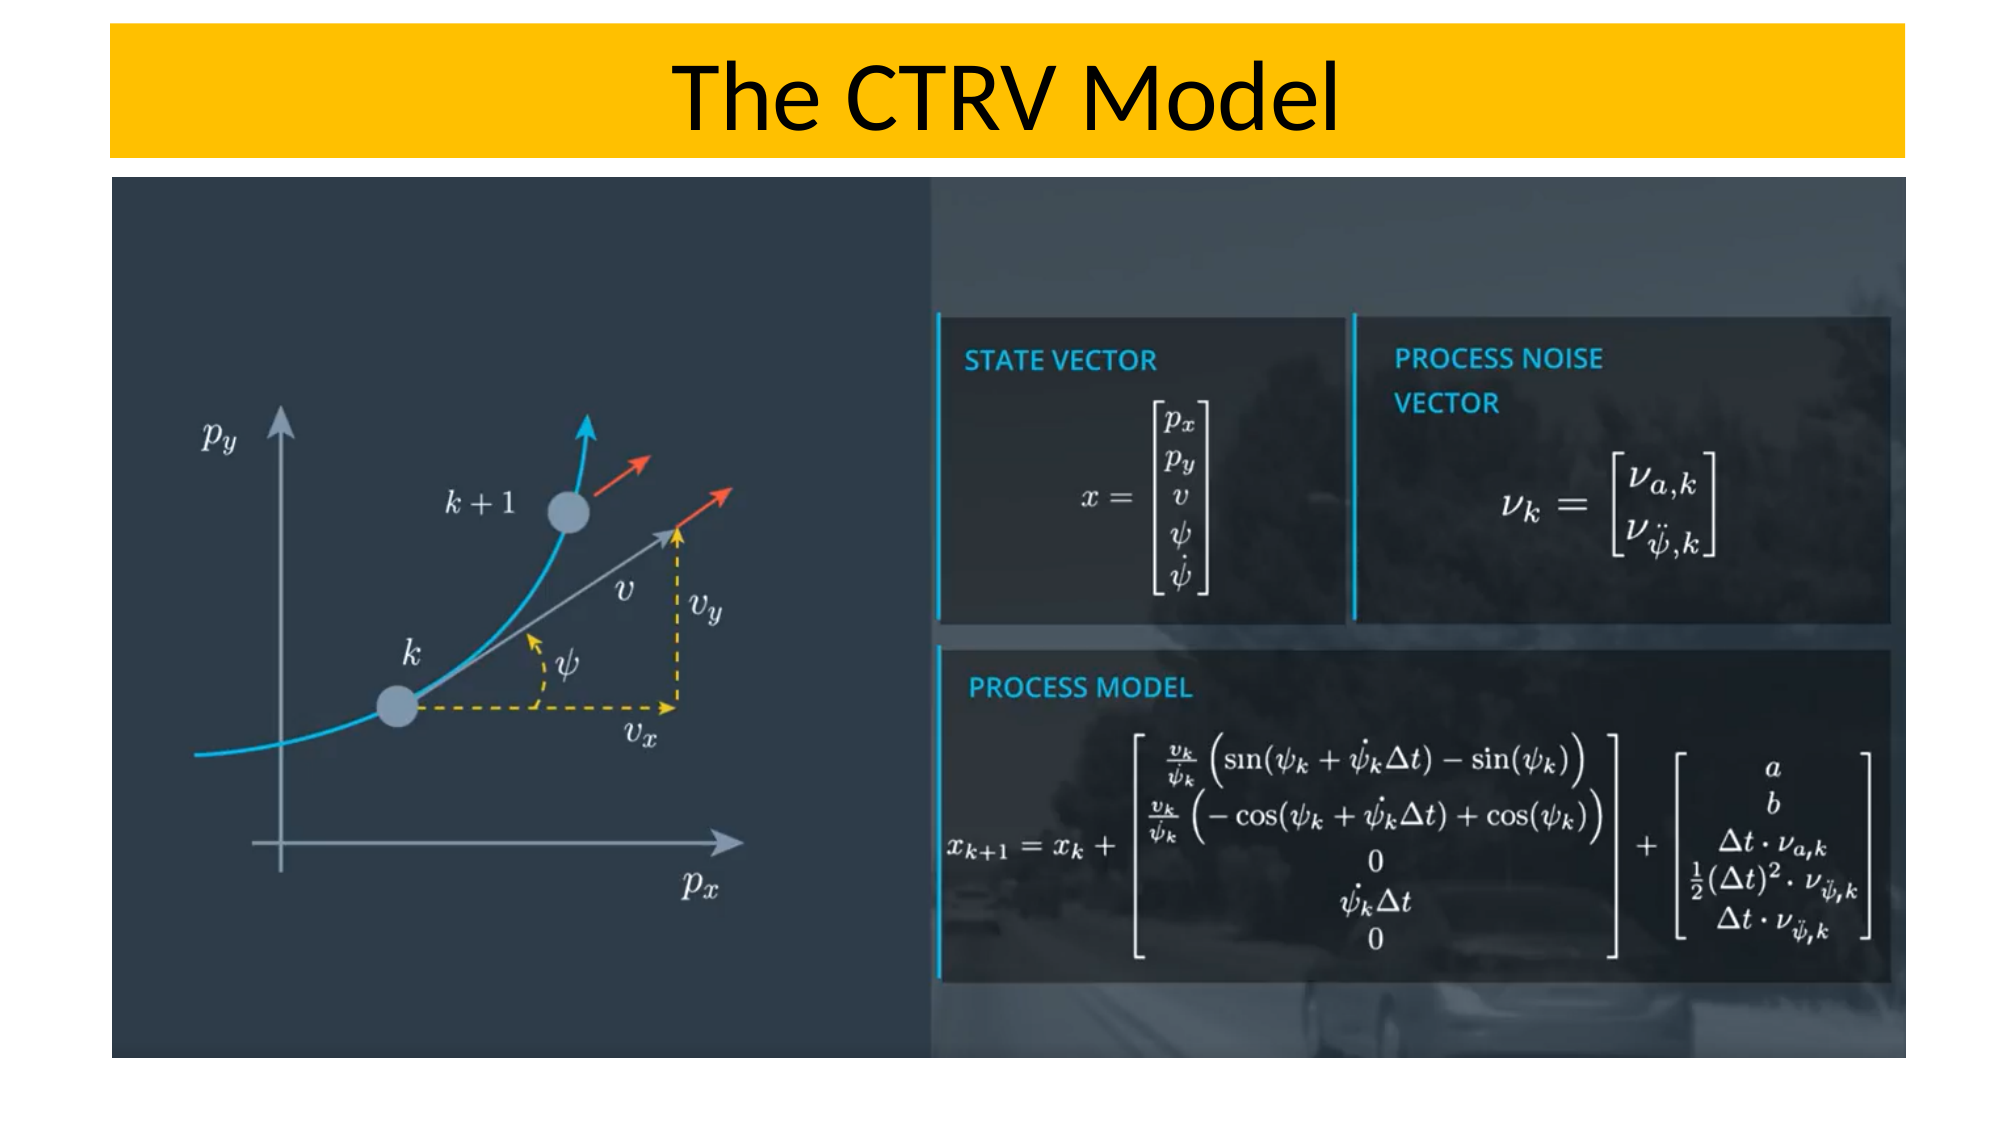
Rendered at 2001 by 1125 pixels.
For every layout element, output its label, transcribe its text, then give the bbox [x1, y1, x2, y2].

text_box The CTRV Model [110, 23, 1906, 158]
picture [112, 177, 1906, 1058]
